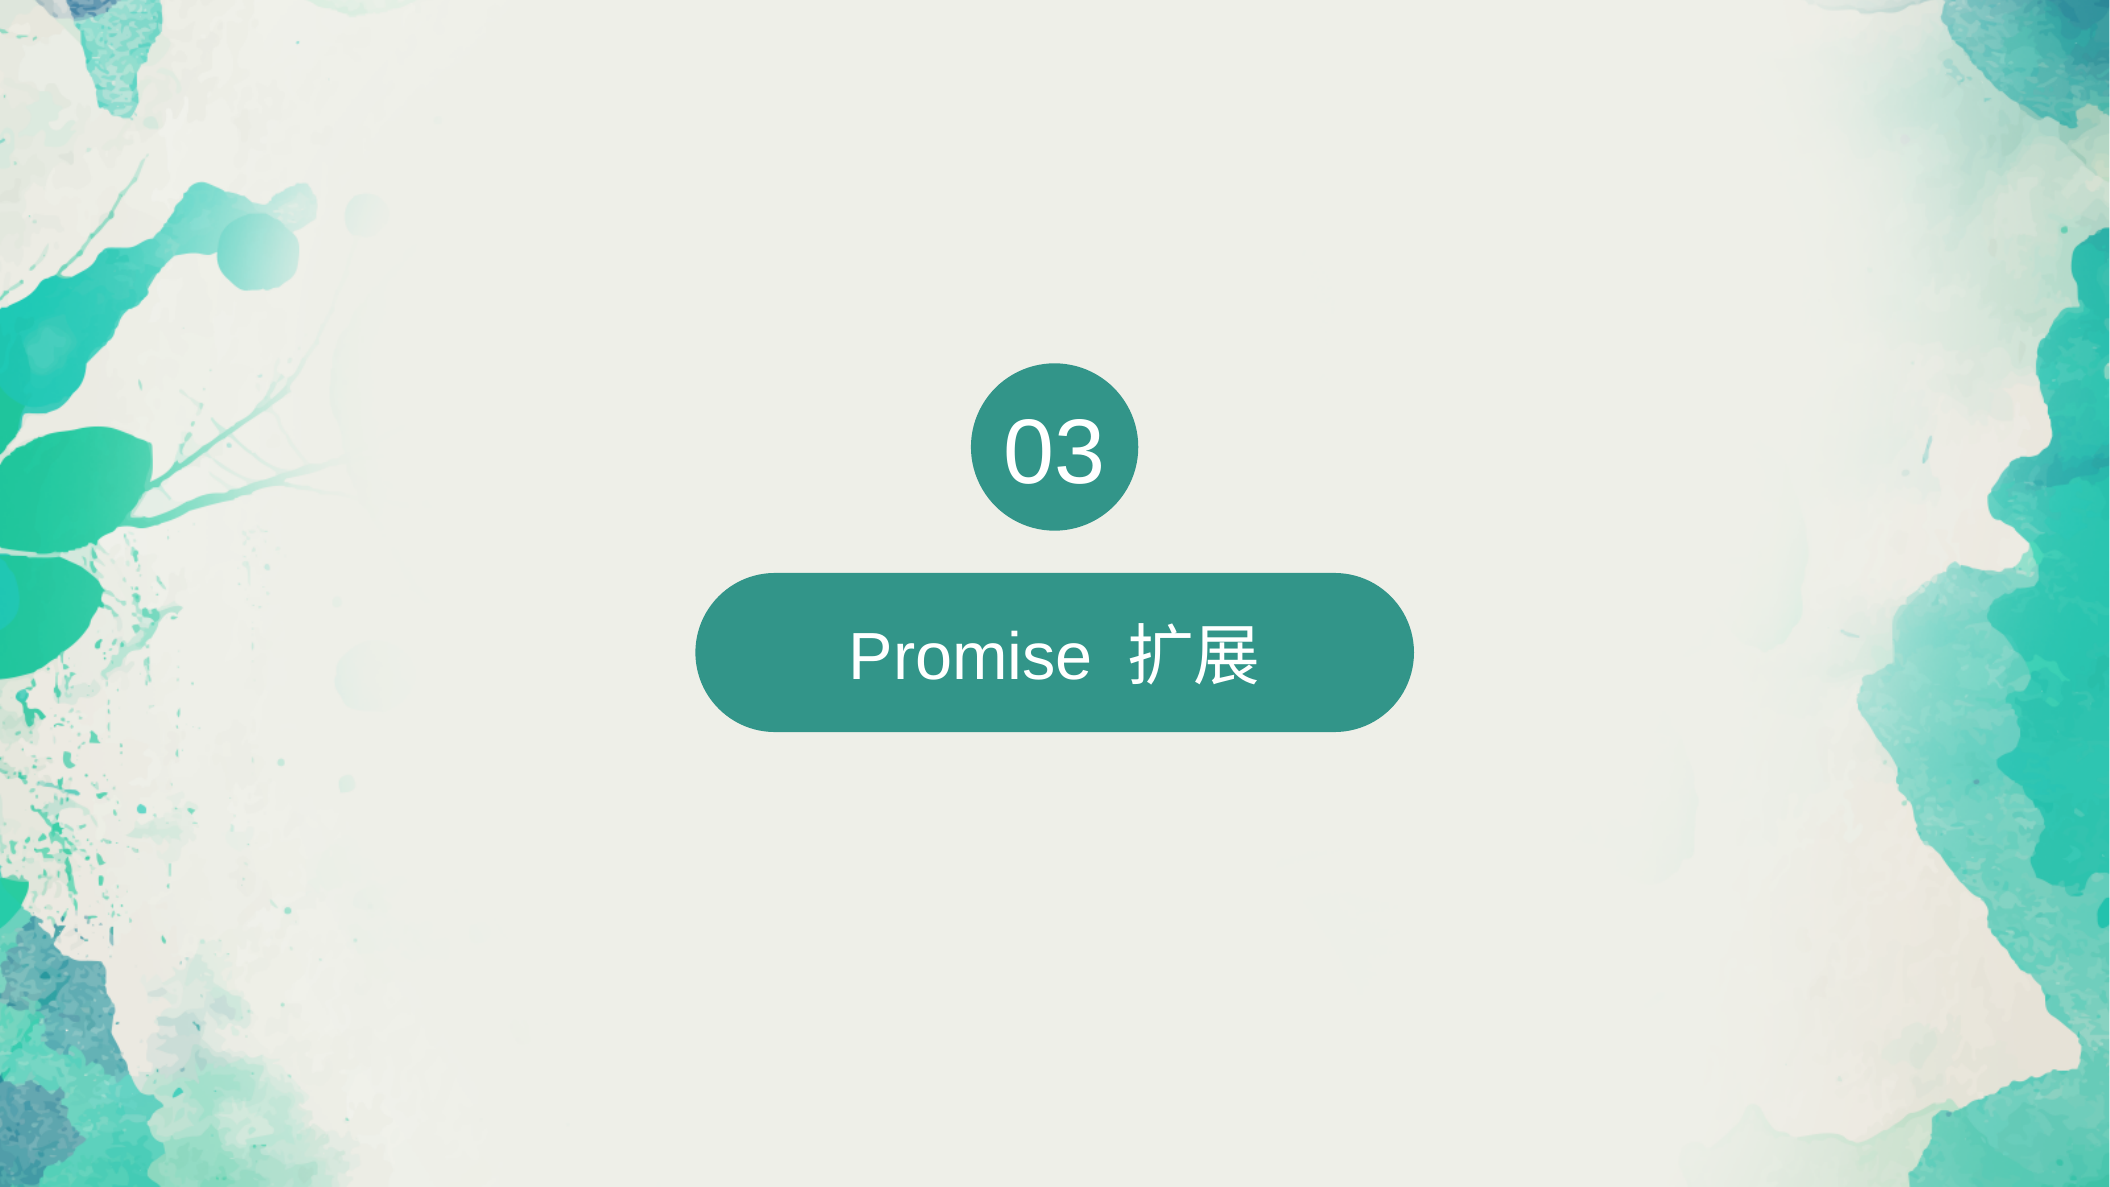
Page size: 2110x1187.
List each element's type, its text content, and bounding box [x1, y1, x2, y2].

text_box [694, 571, 1416, 734]
text_box 03 [969, 362, 1140, 532]
picture [0, 0, 2110, 1187]
